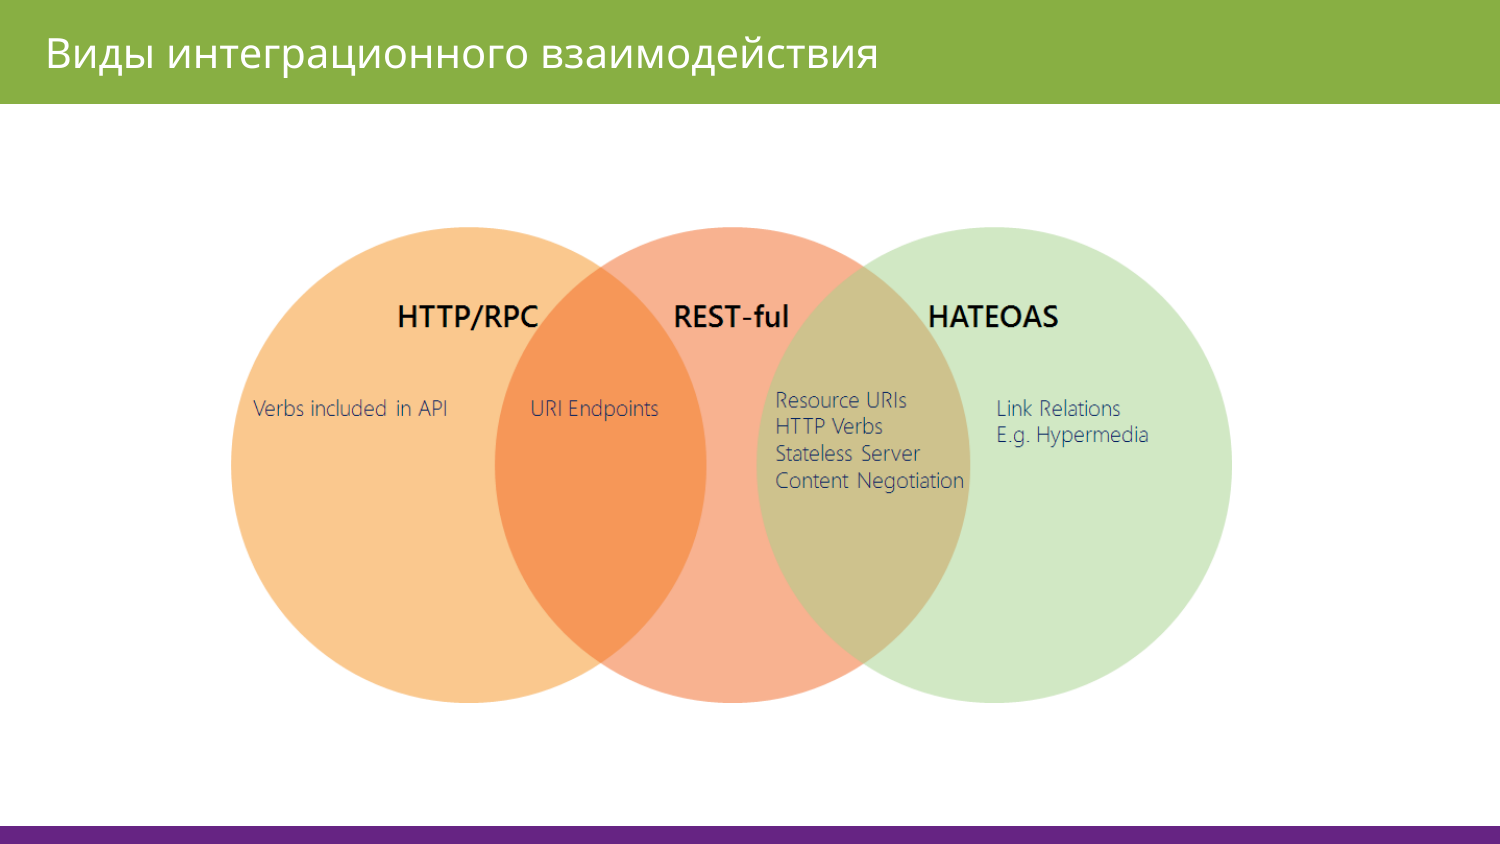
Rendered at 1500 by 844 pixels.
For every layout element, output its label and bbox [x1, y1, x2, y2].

picture [231, 227, 1232, 703]
text_box [37, 196, 1467, 734]
text_box [0, 826, 1500, 844]
text_box [0, 0, 1500, 104]
